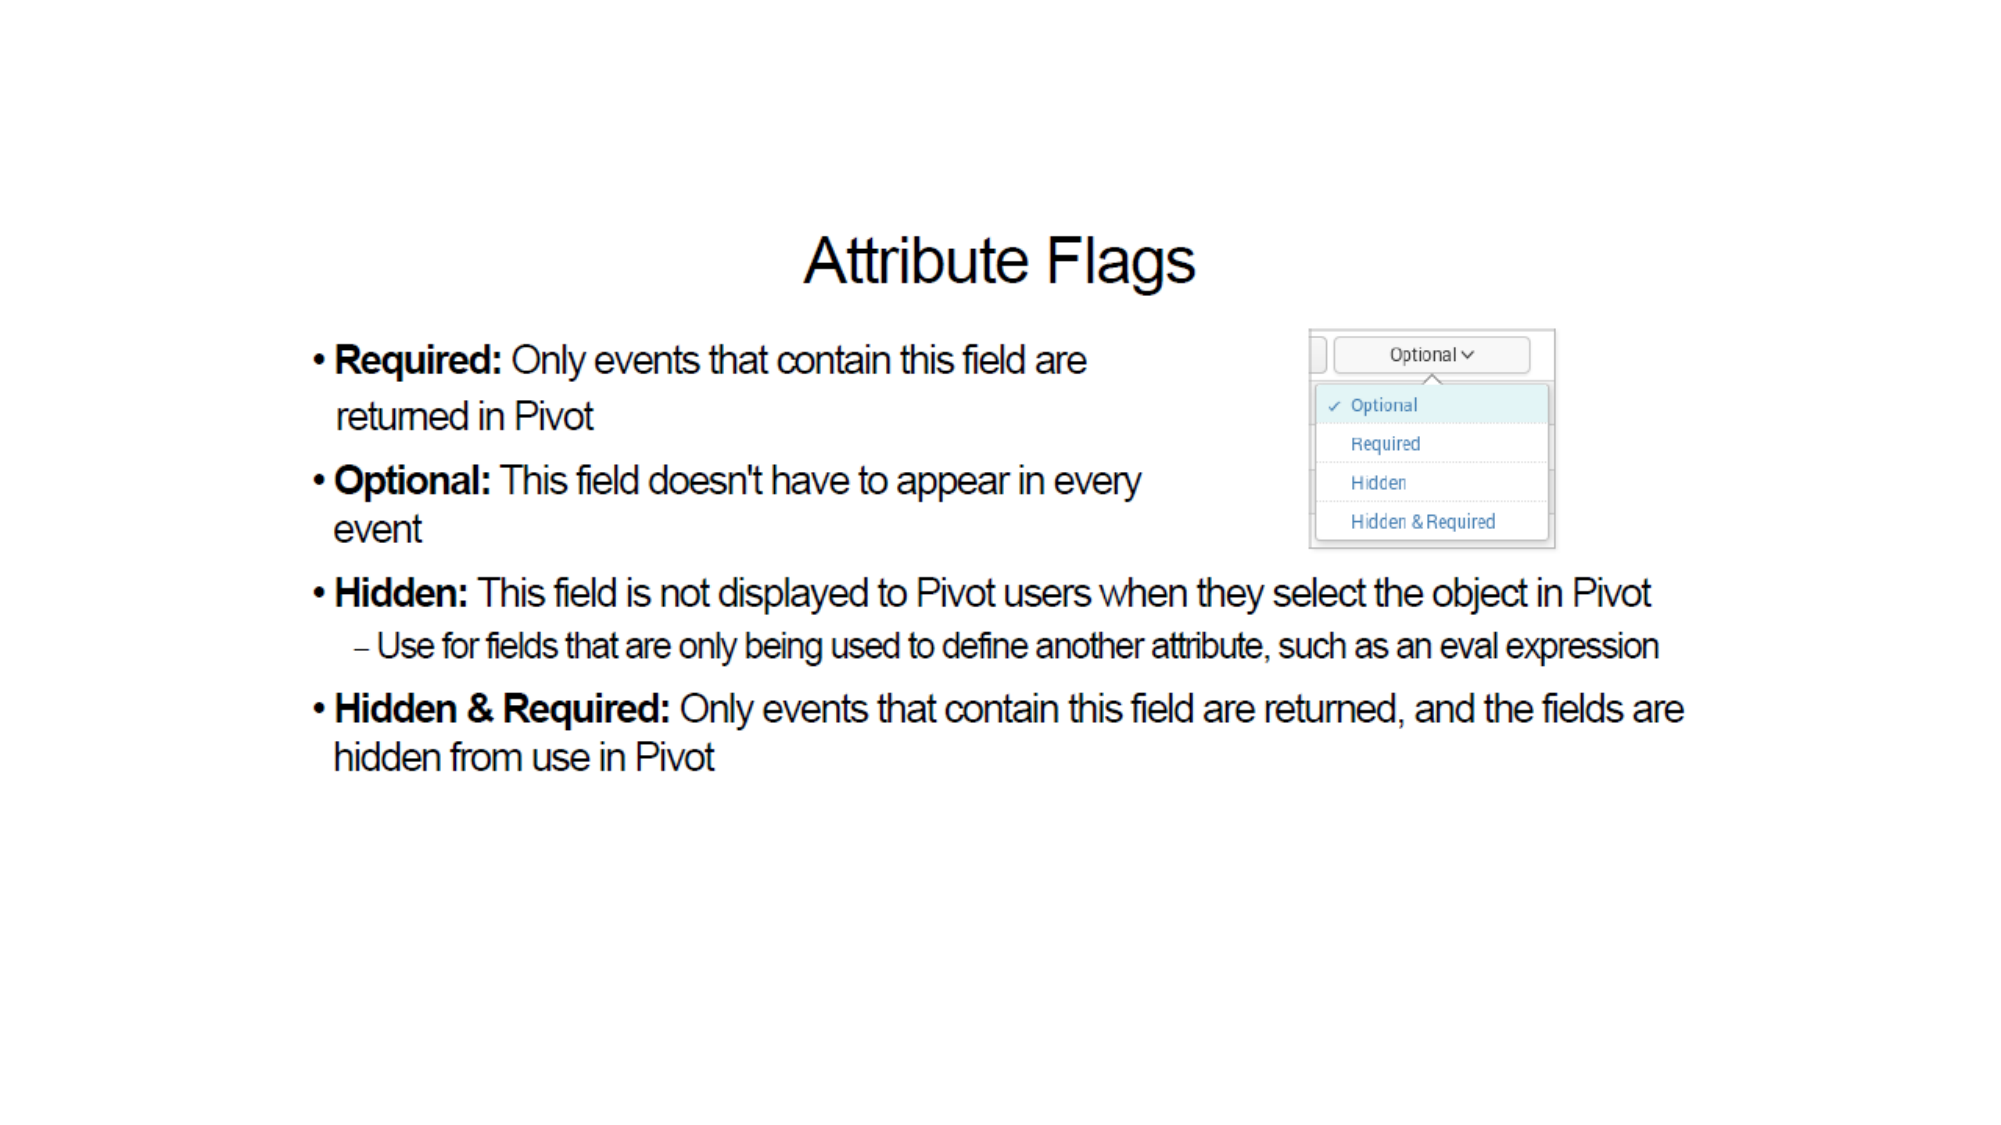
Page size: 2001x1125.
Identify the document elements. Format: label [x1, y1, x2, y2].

picture [247, 213, 1753, 912]
